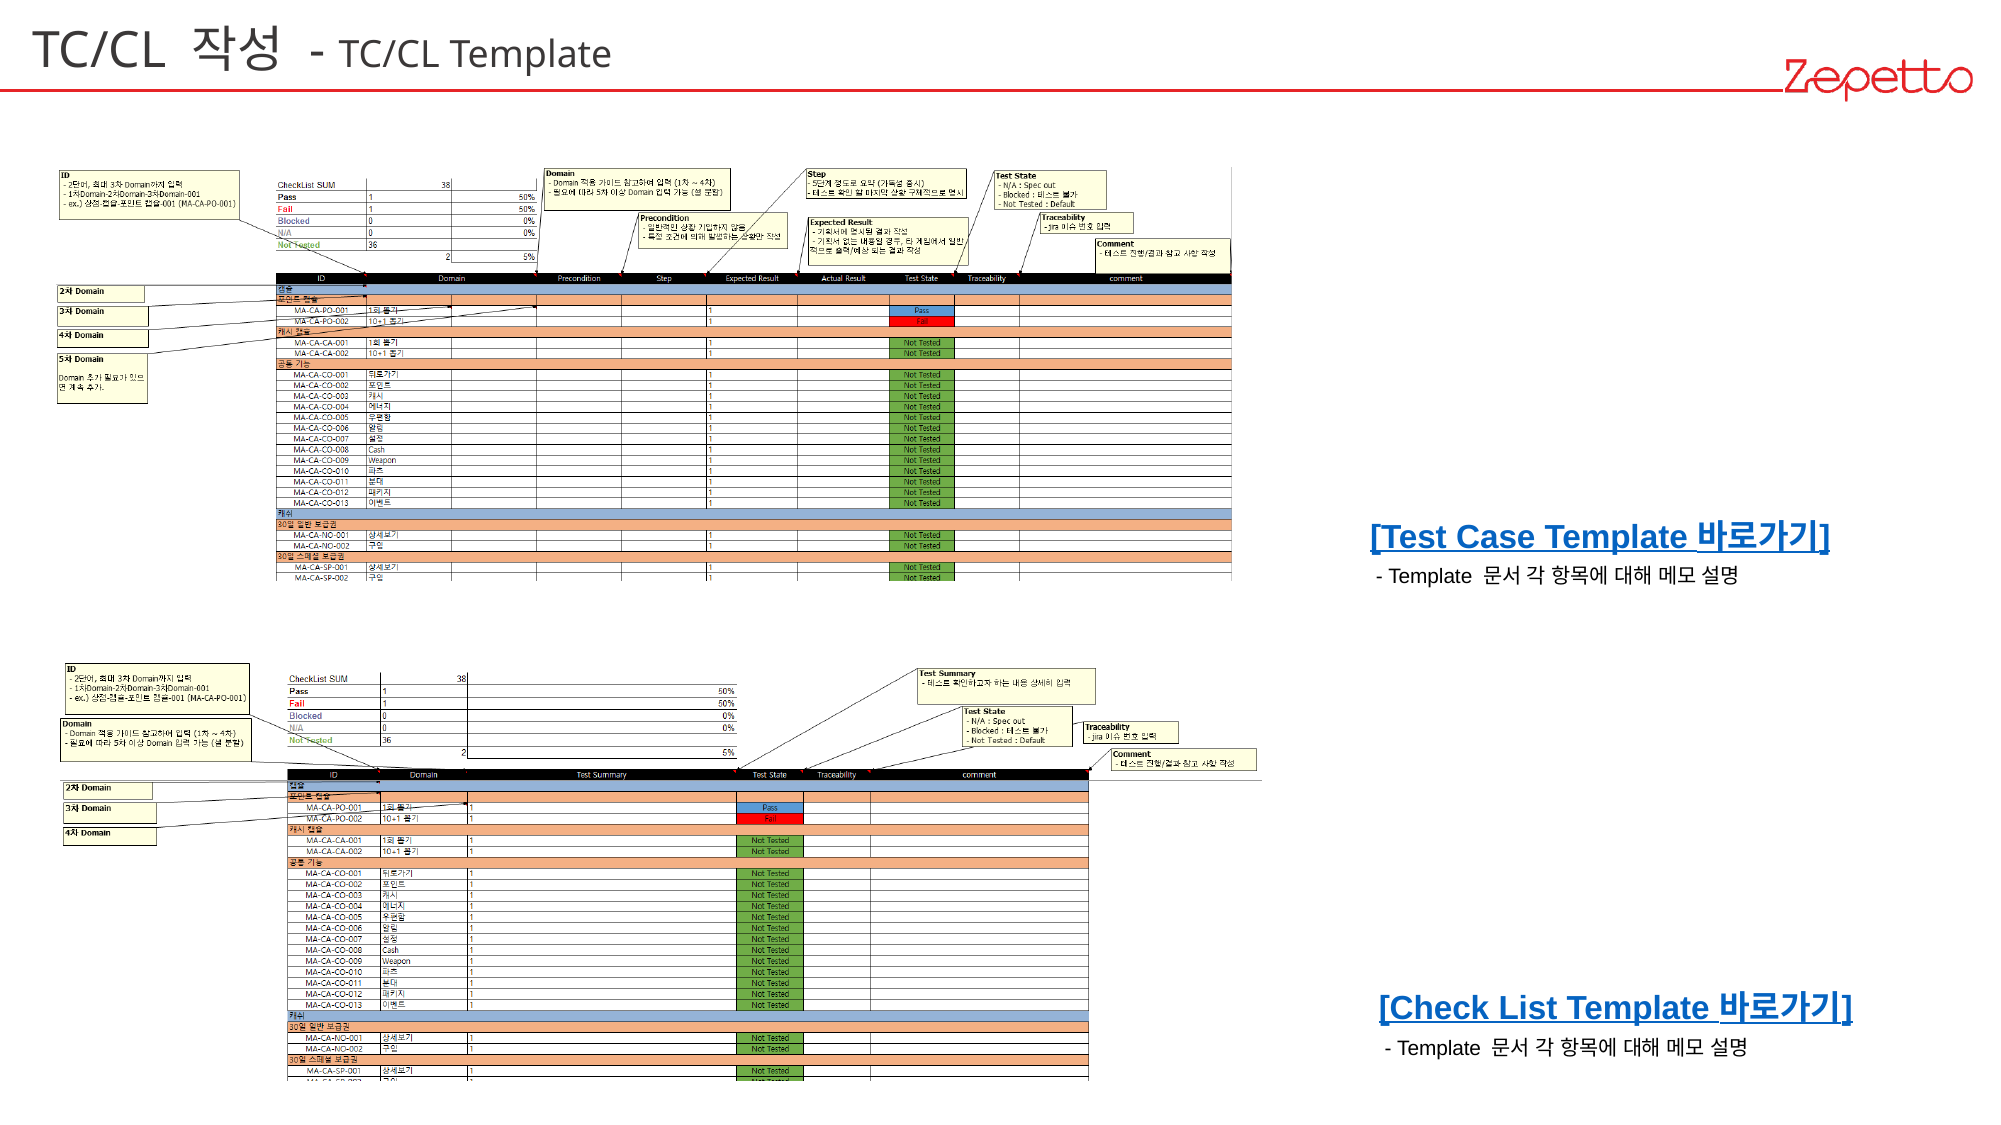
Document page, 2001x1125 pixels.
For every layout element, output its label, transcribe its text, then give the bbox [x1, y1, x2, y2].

text_box [Check List Template 바로가기] - Template 문서 각 항목에 대해 메모 설명 [1364, 978, 1868, 1107]
text_box [Test Case Template 바로가기] - Template 문서 각 항목에 대해 메모 설명 [1355, 507, 1898, 596]
picture [56, 642, 1262, 1081]
picture [56, 167, 1232, 581]
title TC/CL 작성 - TC/CL Template [17, 12, 914, 90]
picture [1785, 59, 1973, 102]
